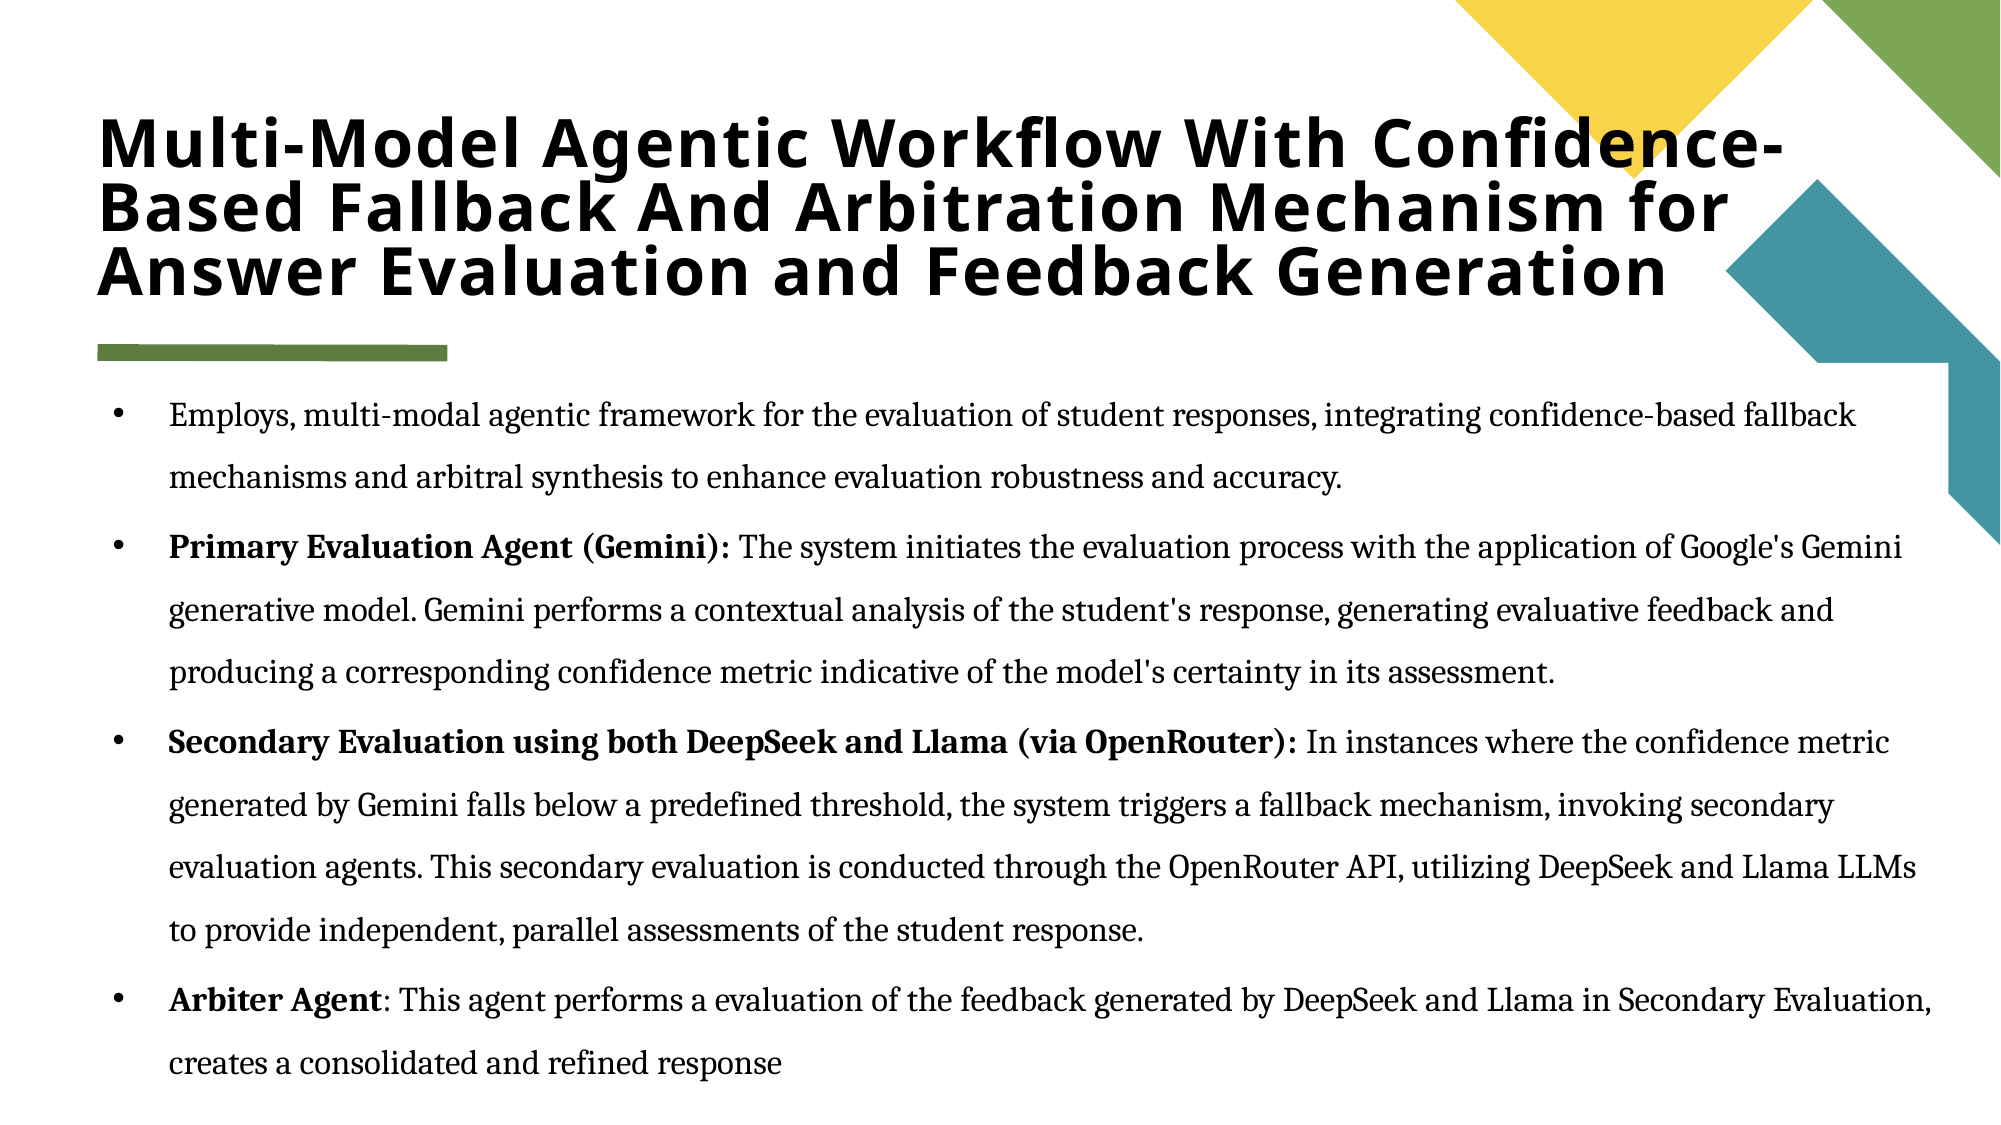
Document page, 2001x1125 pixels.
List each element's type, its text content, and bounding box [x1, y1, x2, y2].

title Multi-Model Agentic Workflow With Confidence-Based Fallback And Arbitration Mechanism for Answer Evaluation and Feedback Generation [97, 50, 1949, 309]
text_box Employs, multi-modal agentic framework for the evaluation of student responses, integrating confidence-based fallback mechanisms and arbitral synthesis to enhance evaluation robustness and accuracy. Primary Evaluation Agent (Gemini): The system initiates the evaluation process with the application of Google's Gemini generative model. Gemini performs a contextual analysis of the student's response, generating evaluative feedback and producing a corresponding confidence metric indicative of the model's certainty in its assessment. Secondary Evaluation using both DeepSeek and Llama (via OpenRouter): In instances where the confidence metric generated by Gemini falls below a predefined threshold, the system triggers a fallback mechanism, invoking secondary evaluation agents. This secondary evaluation is conducted through the OpenRouter API, utilizing DeepSeek and Llama LLMs to provide independent, parallel assessments of the student response. Arbiter Agent: This agent performs a evaluation of the feedback generated by DeepSeek and Llama in Secondary Evaluation, creates a consolidated and refined response [97, 362, 1949, 1092]
